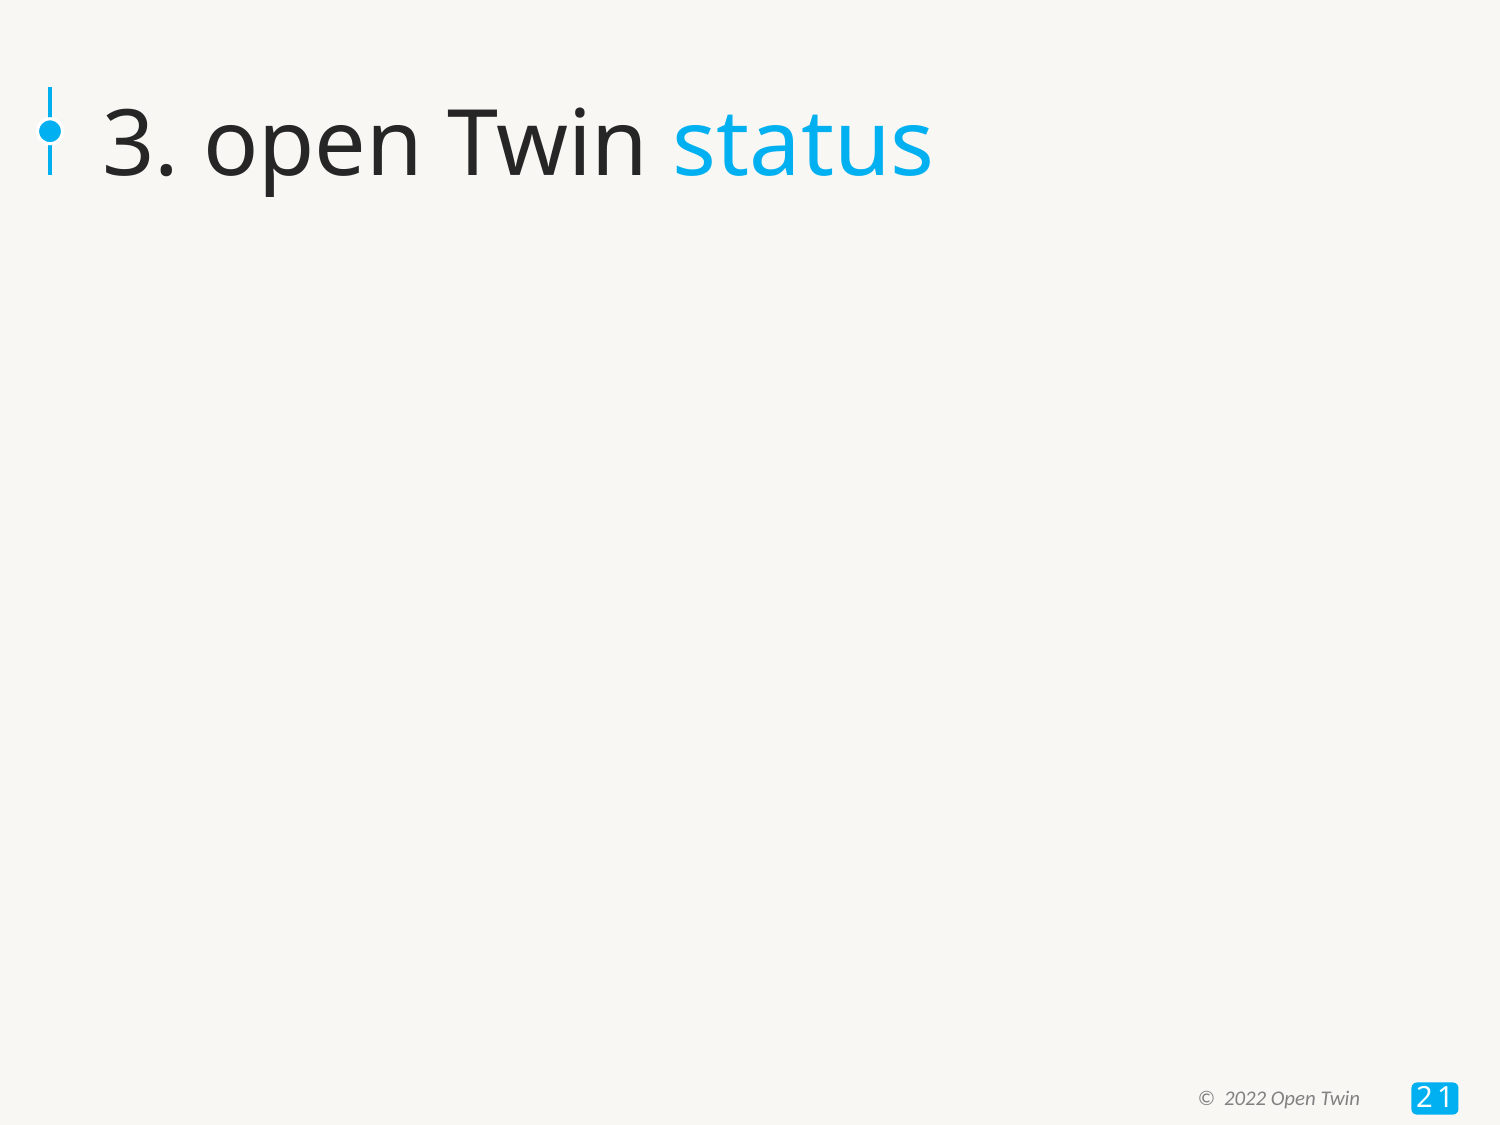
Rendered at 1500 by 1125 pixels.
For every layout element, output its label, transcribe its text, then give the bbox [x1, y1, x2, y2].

title 3. open Twin status [87, 45, 1425, 233]
